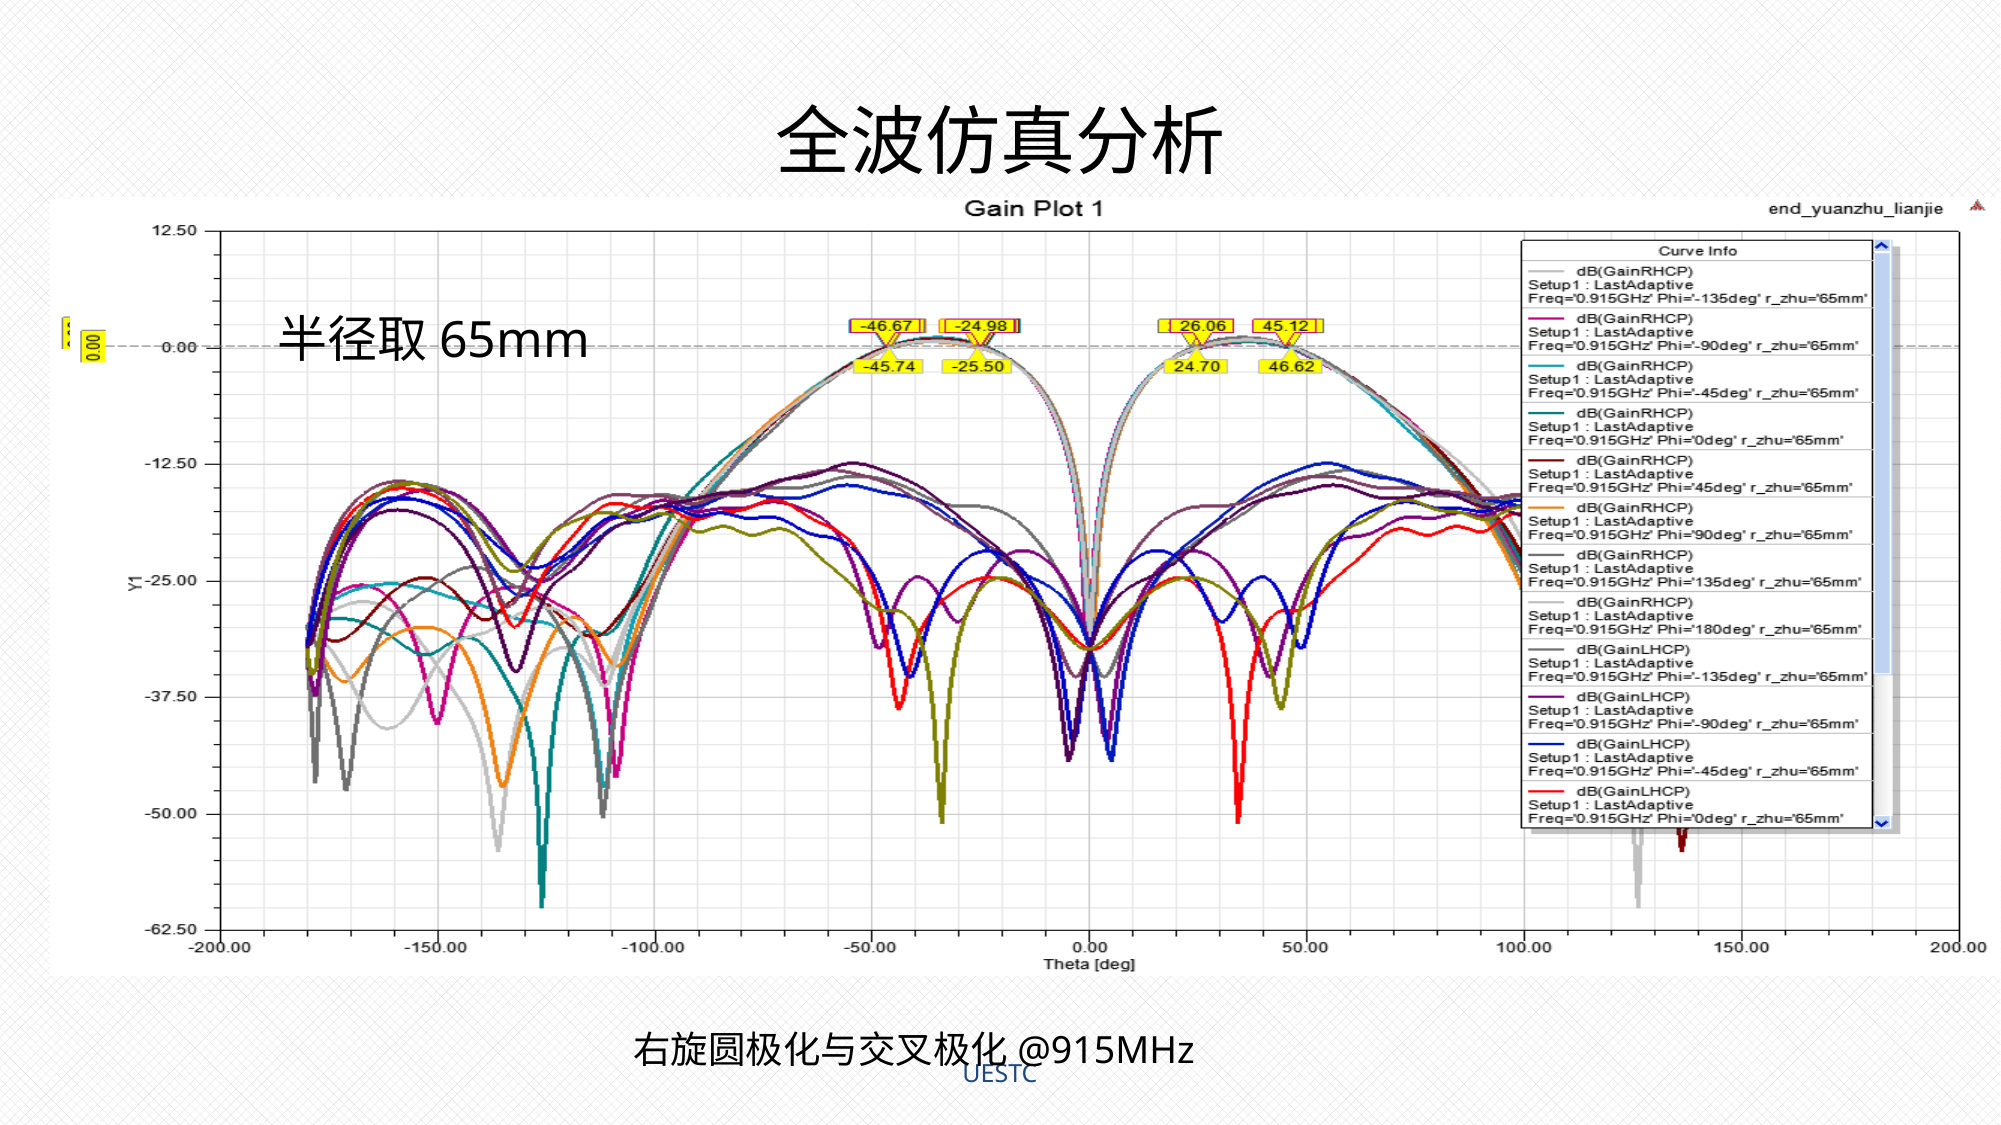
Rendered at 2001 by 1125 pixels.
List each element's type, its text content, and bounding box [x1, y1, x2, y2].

picture [49, 196, 2001, 976]
text_box 右旋圆极化与交叉极化@915MHz [618, 1018, 1453, 1078]
title 全波仿真分析 [100, 45, 1901, 193]
footer UESTC [683, 1078, 1317, 1103]
